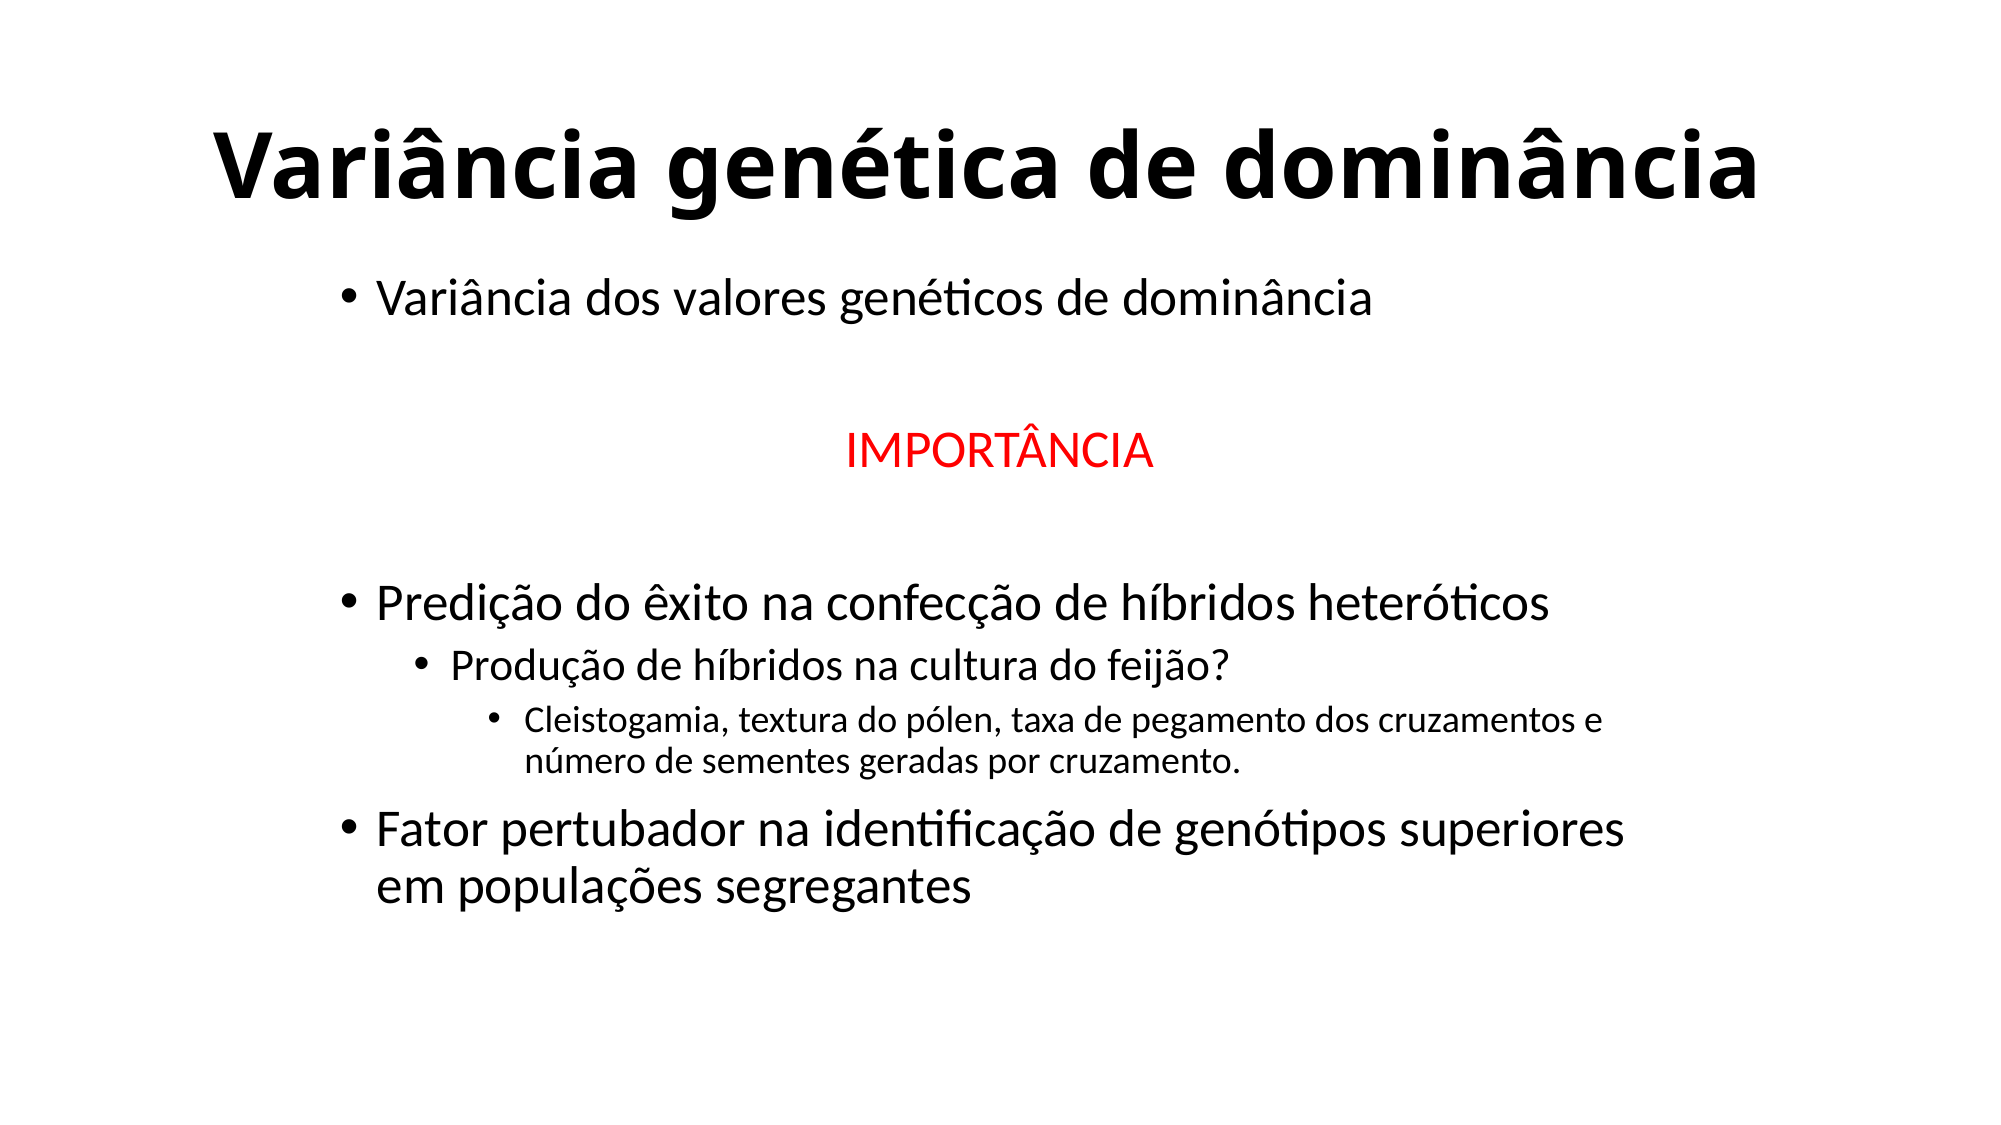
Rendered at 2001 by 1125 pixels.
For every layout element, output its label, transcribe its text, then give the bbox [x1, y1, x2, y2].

list Variância dos valores genéticos de dominância IMPORTÂNCIA Predição do êxito na confecção de híbridos heteróticos Produção de híbridos na cultura do feijão? Cleistogamia, textura do pólen, taxa de pegamento dos cruzamentos e número de sementes geradas por cruzamento. Fator pertubador na identificação de genótipos superiores em populações segregantes [324, 262, 1675, 1005]
title Variância genética de dominância [137, 59, 1863, 278]
